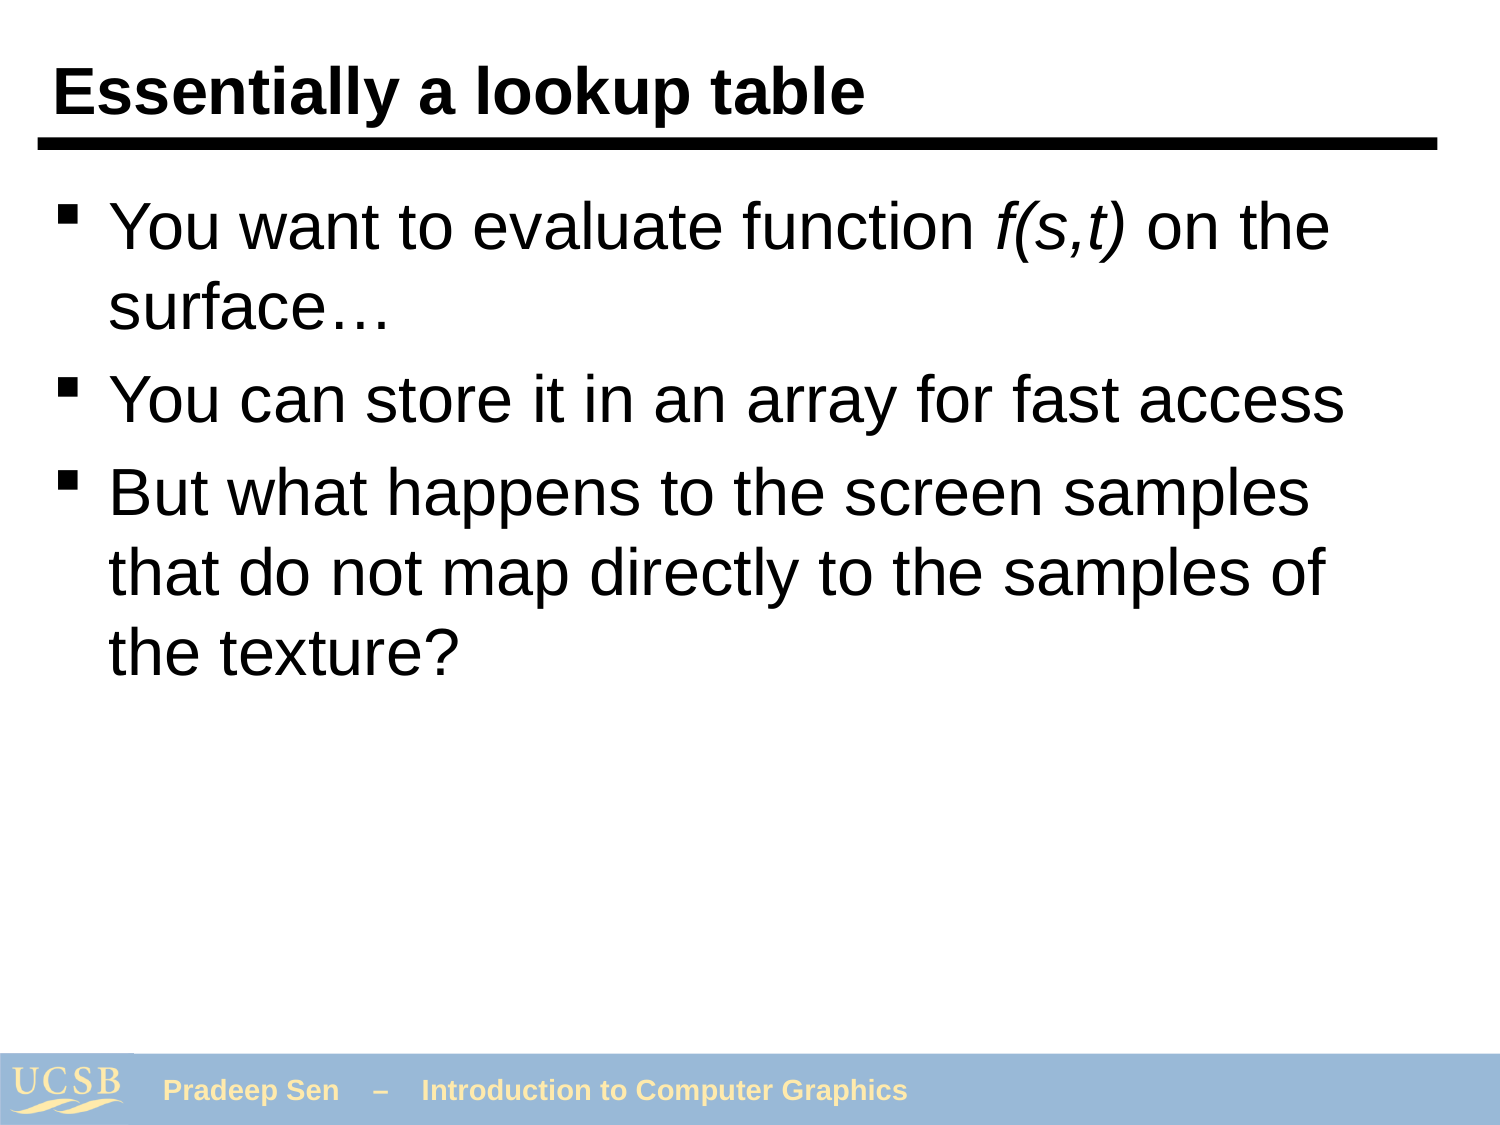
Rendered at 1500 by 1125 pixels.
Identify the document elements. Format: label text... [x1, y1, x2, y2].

list You want to evaluate function f(s,t) on the surface… You can store it in an array for fast access But what happens to the screen samples that do not map directly to the samples of the texture? [37, 174, 1438, 1025]
title Essentially a lookup table [37, 37, 1438, 138]
title Orthographic projection [0, 1053, 128, 1125]
